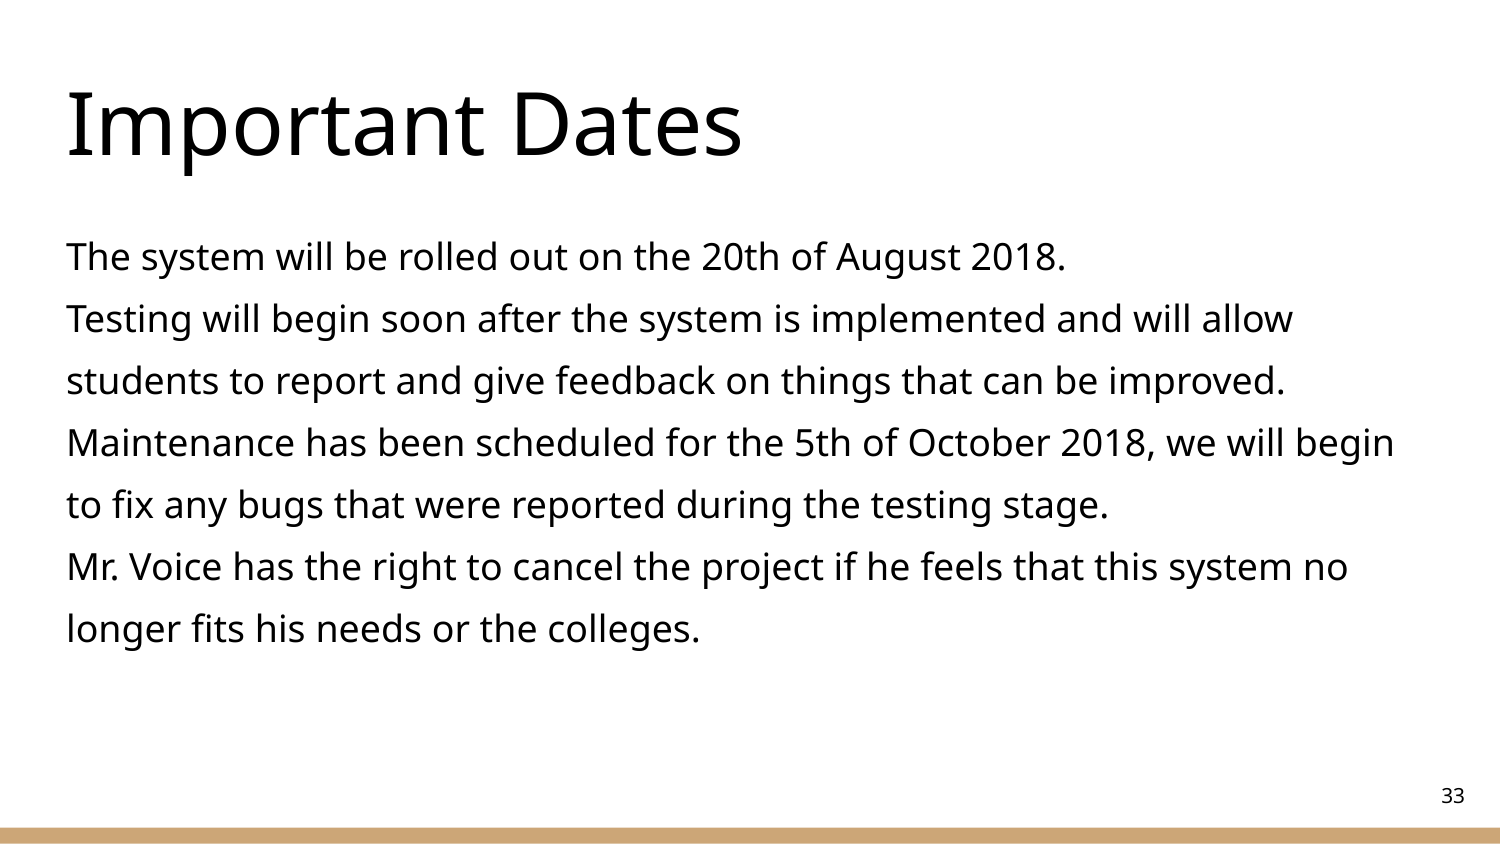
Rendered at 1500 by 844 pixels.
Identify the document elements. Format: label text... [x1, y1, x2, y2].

slide_number ‹#› [1389, 764, 1480, 830]
title Important Dates [51, 51, 1449, 189]
list The system will be rolled out on the 20th of August 2018. Testing will begin soon after the system is implemented and will allow students to report and give feedback on things that can be improved. Maintenance has been scheduled for the 5th of October 2018, we will begin to fix any bugs that were reported during the testing stage. Mr. Voice has the right to cancel the project if he feels that this system no longer fits his needs or the colleges. [51, 200, 1449, 752]
